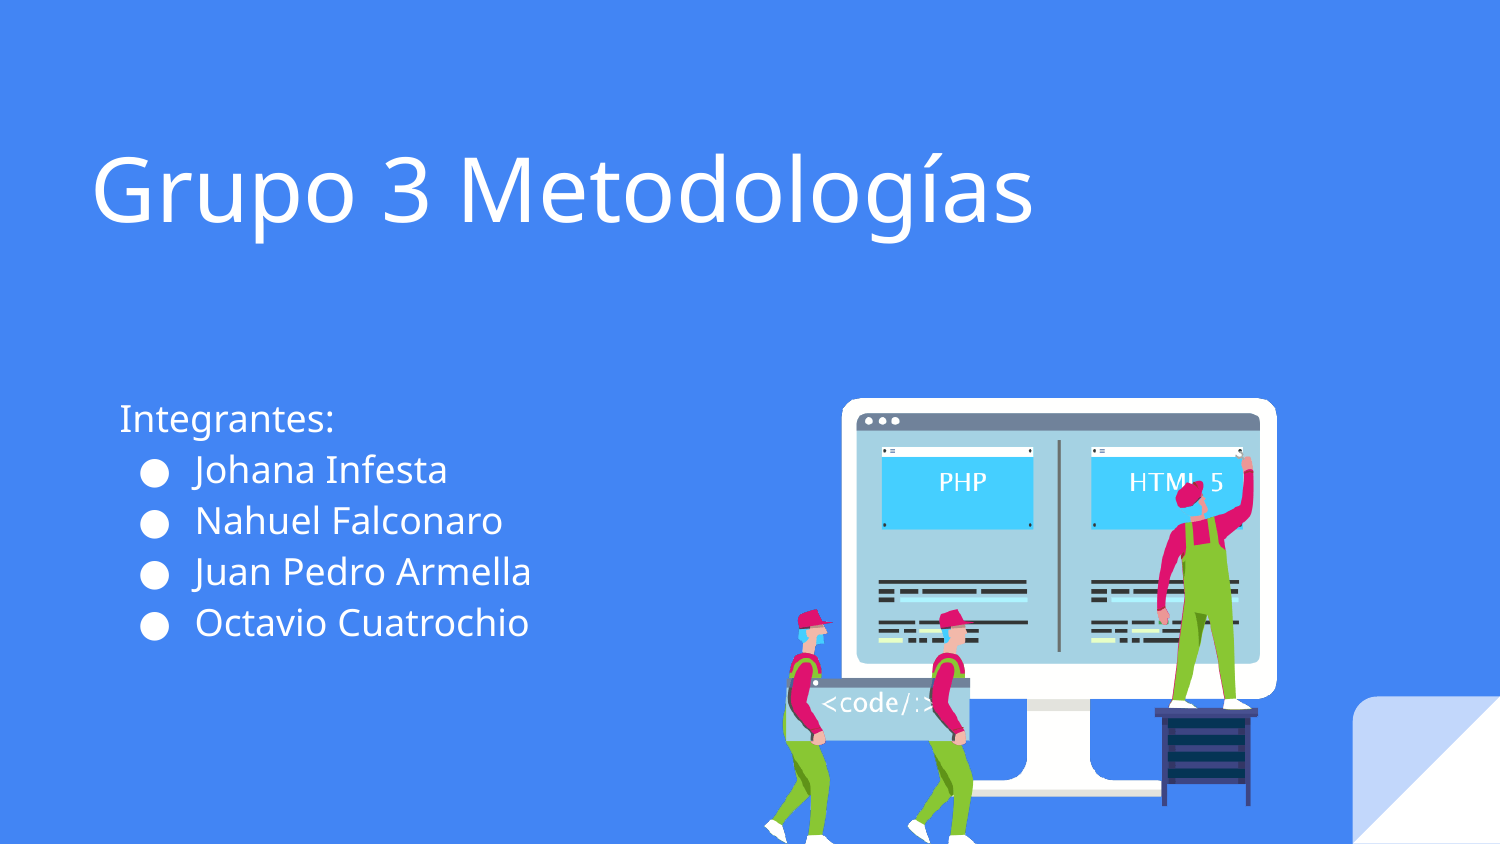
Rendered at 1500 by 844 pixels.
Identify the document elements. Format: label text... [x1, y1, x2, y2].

picture [492, 358, 1500, 844]
subtitle Integrantes: Johana Infesta Nahuel Falconaro Juan Pedro Armella Octavio Cuatrochio [104, 377, 487, 764]
title Grupo 3 Metodologías [75, 111, 1425, 265]
